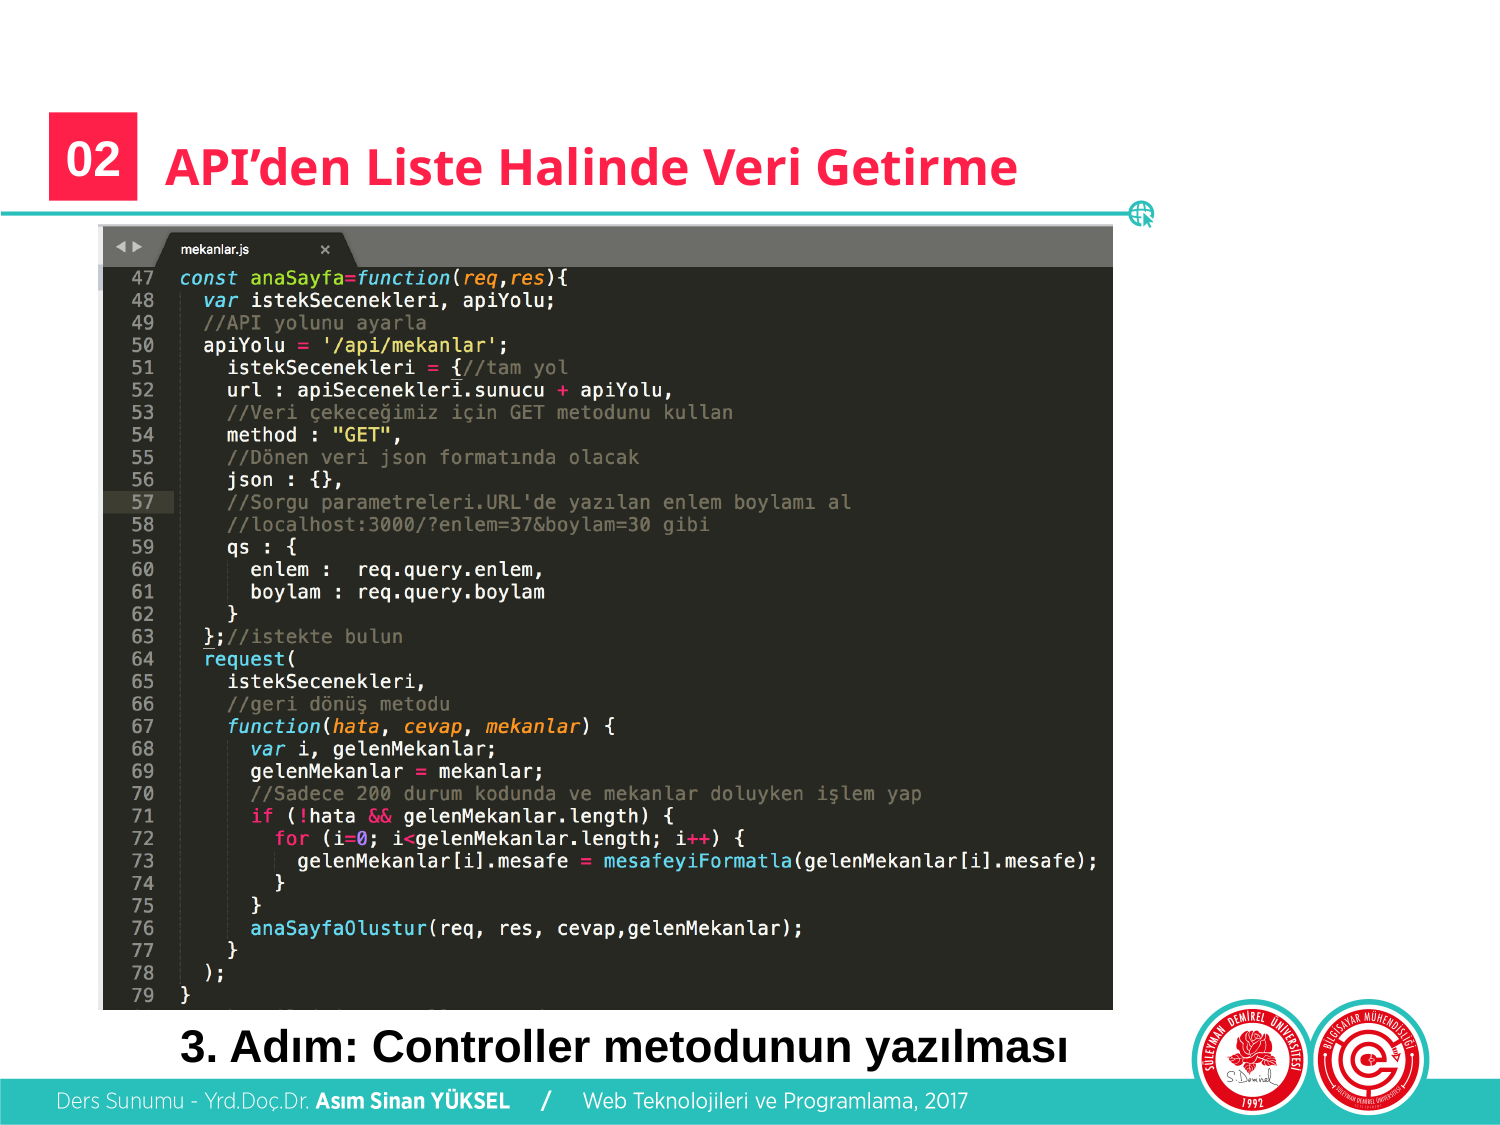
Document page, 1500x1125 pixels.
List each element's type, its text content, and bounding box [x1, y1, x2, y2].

picture [0, 0, 1500, 1125]
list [98, 224, 1113, 1010]
text_box 02 [49, 112, 138, 201]
title API’den Liste Halinde Veri Getirme [150, 126, 1338, 203]
text_box 3. Adım: Controller metodunun yazılması [0, 1009, 1250, 1079]
